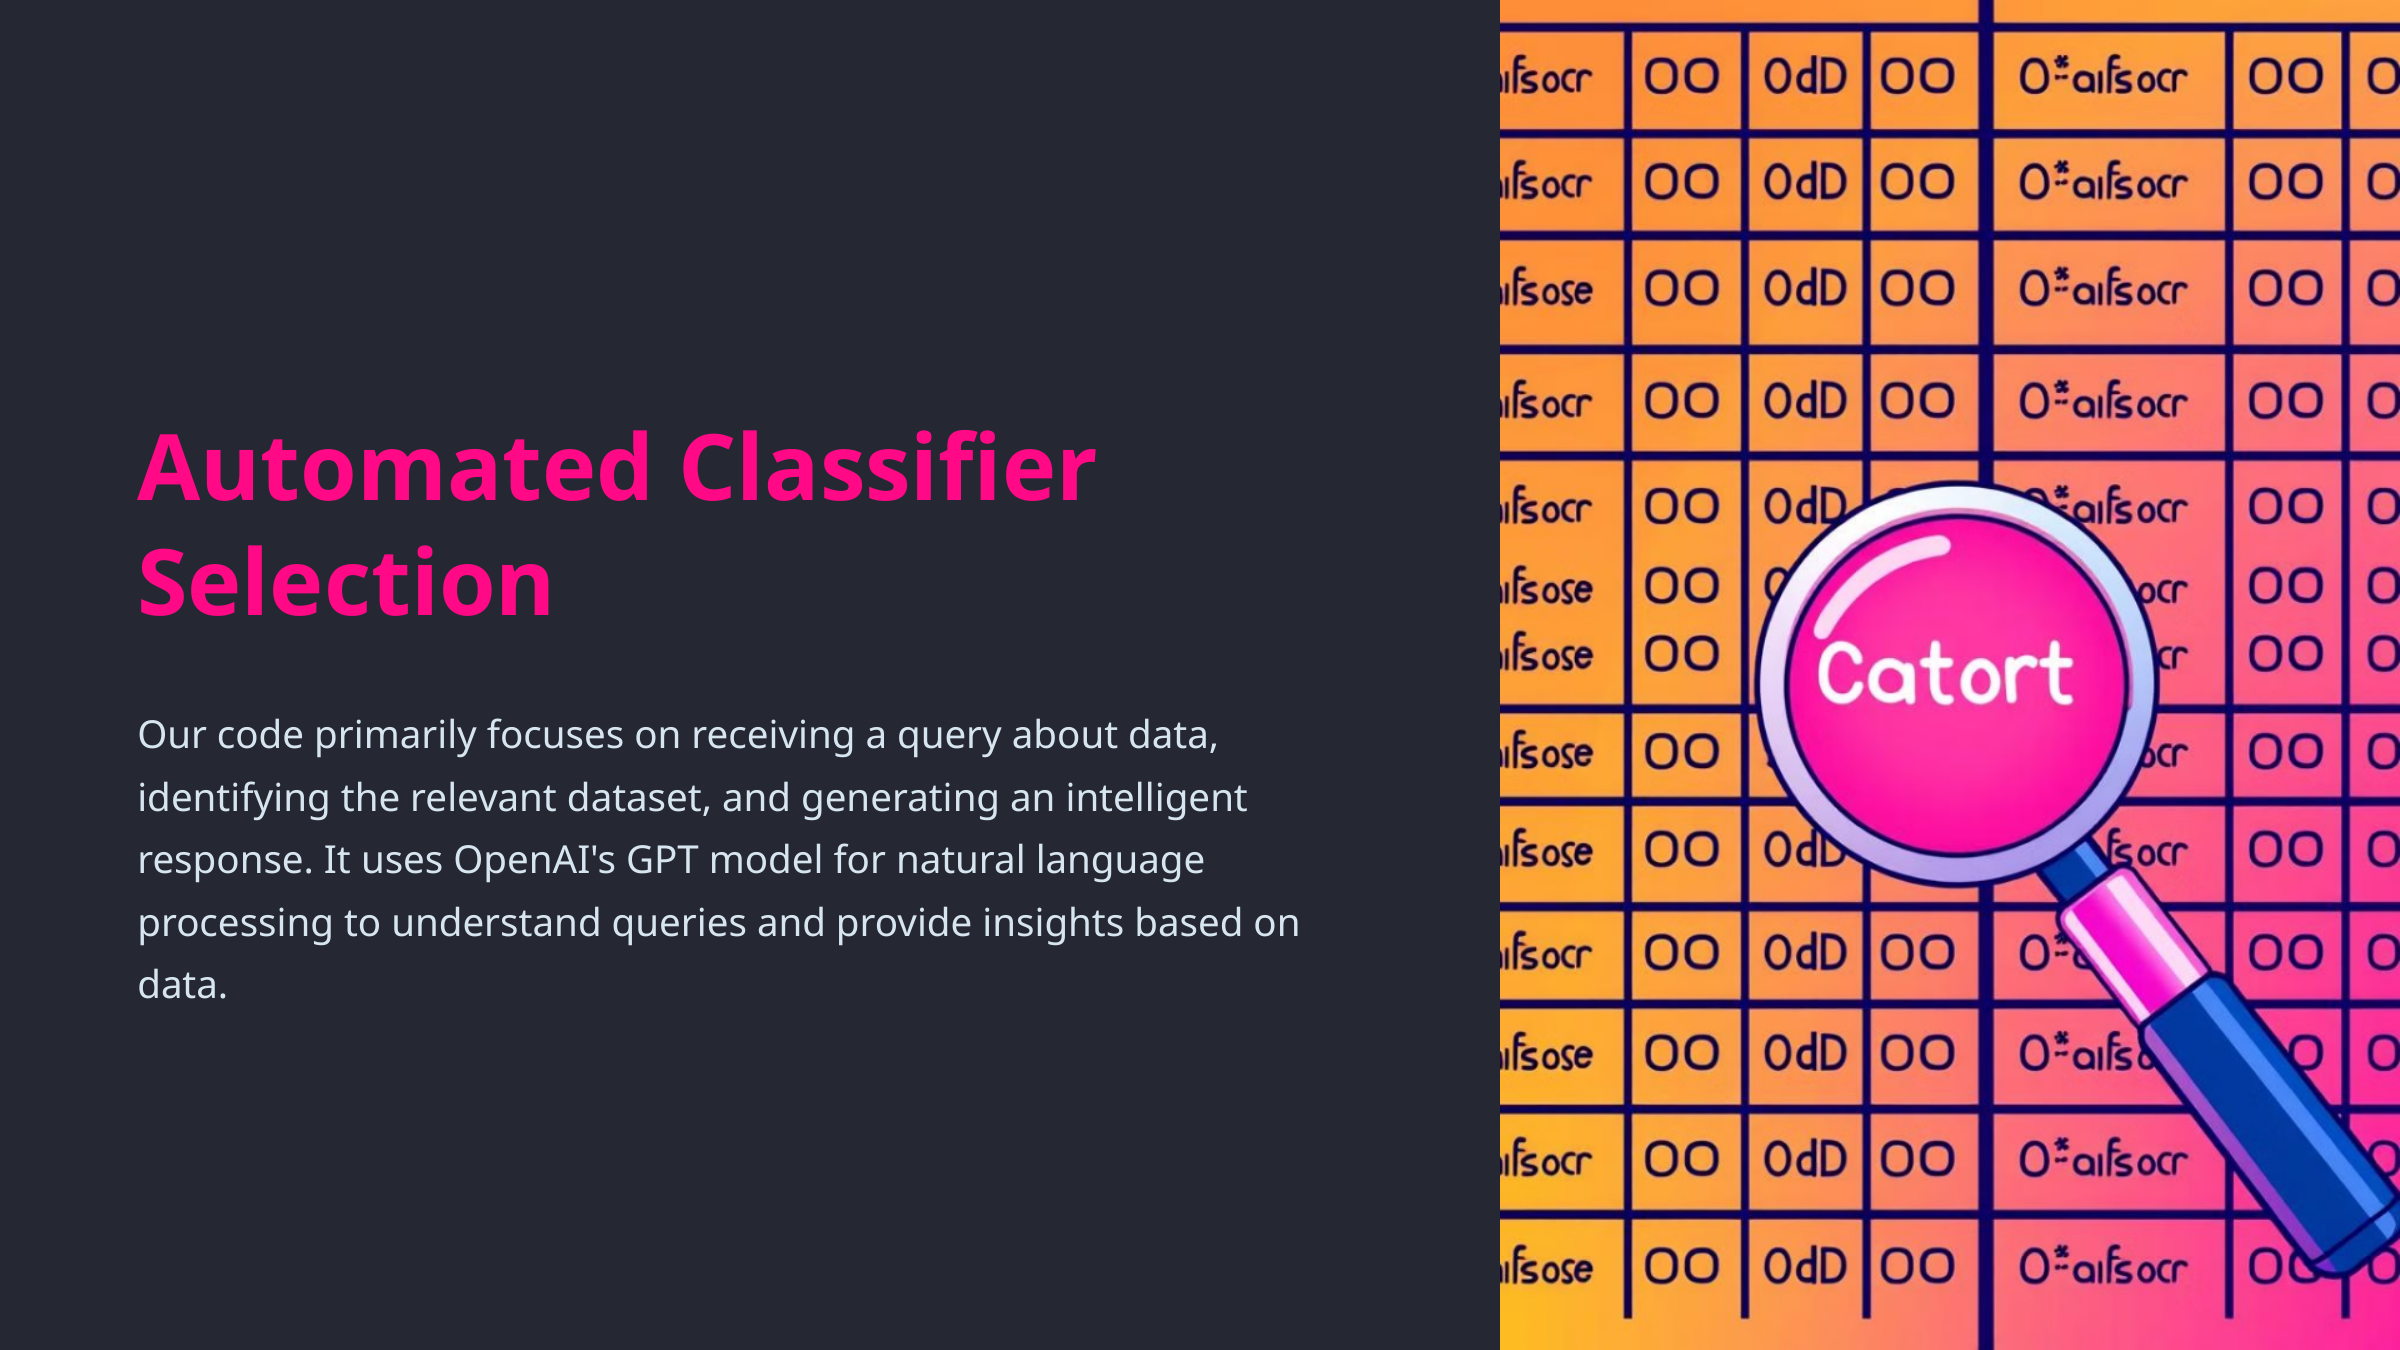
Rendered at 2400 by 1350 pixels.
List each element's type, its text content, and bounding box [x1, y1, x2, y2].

text_box Our code primarily focuses on receiving a query about data, identifying the relevant dataset, and generating an intelligent response. It uses OpenAI's GPT model for natural language processing to understand queries and provide insights based on data. [137, 694, 1363, 946]
picture [1499, 0, 2400, 1350]
text_box Automated Classifier Selection [137, 404, 1363, 636]
